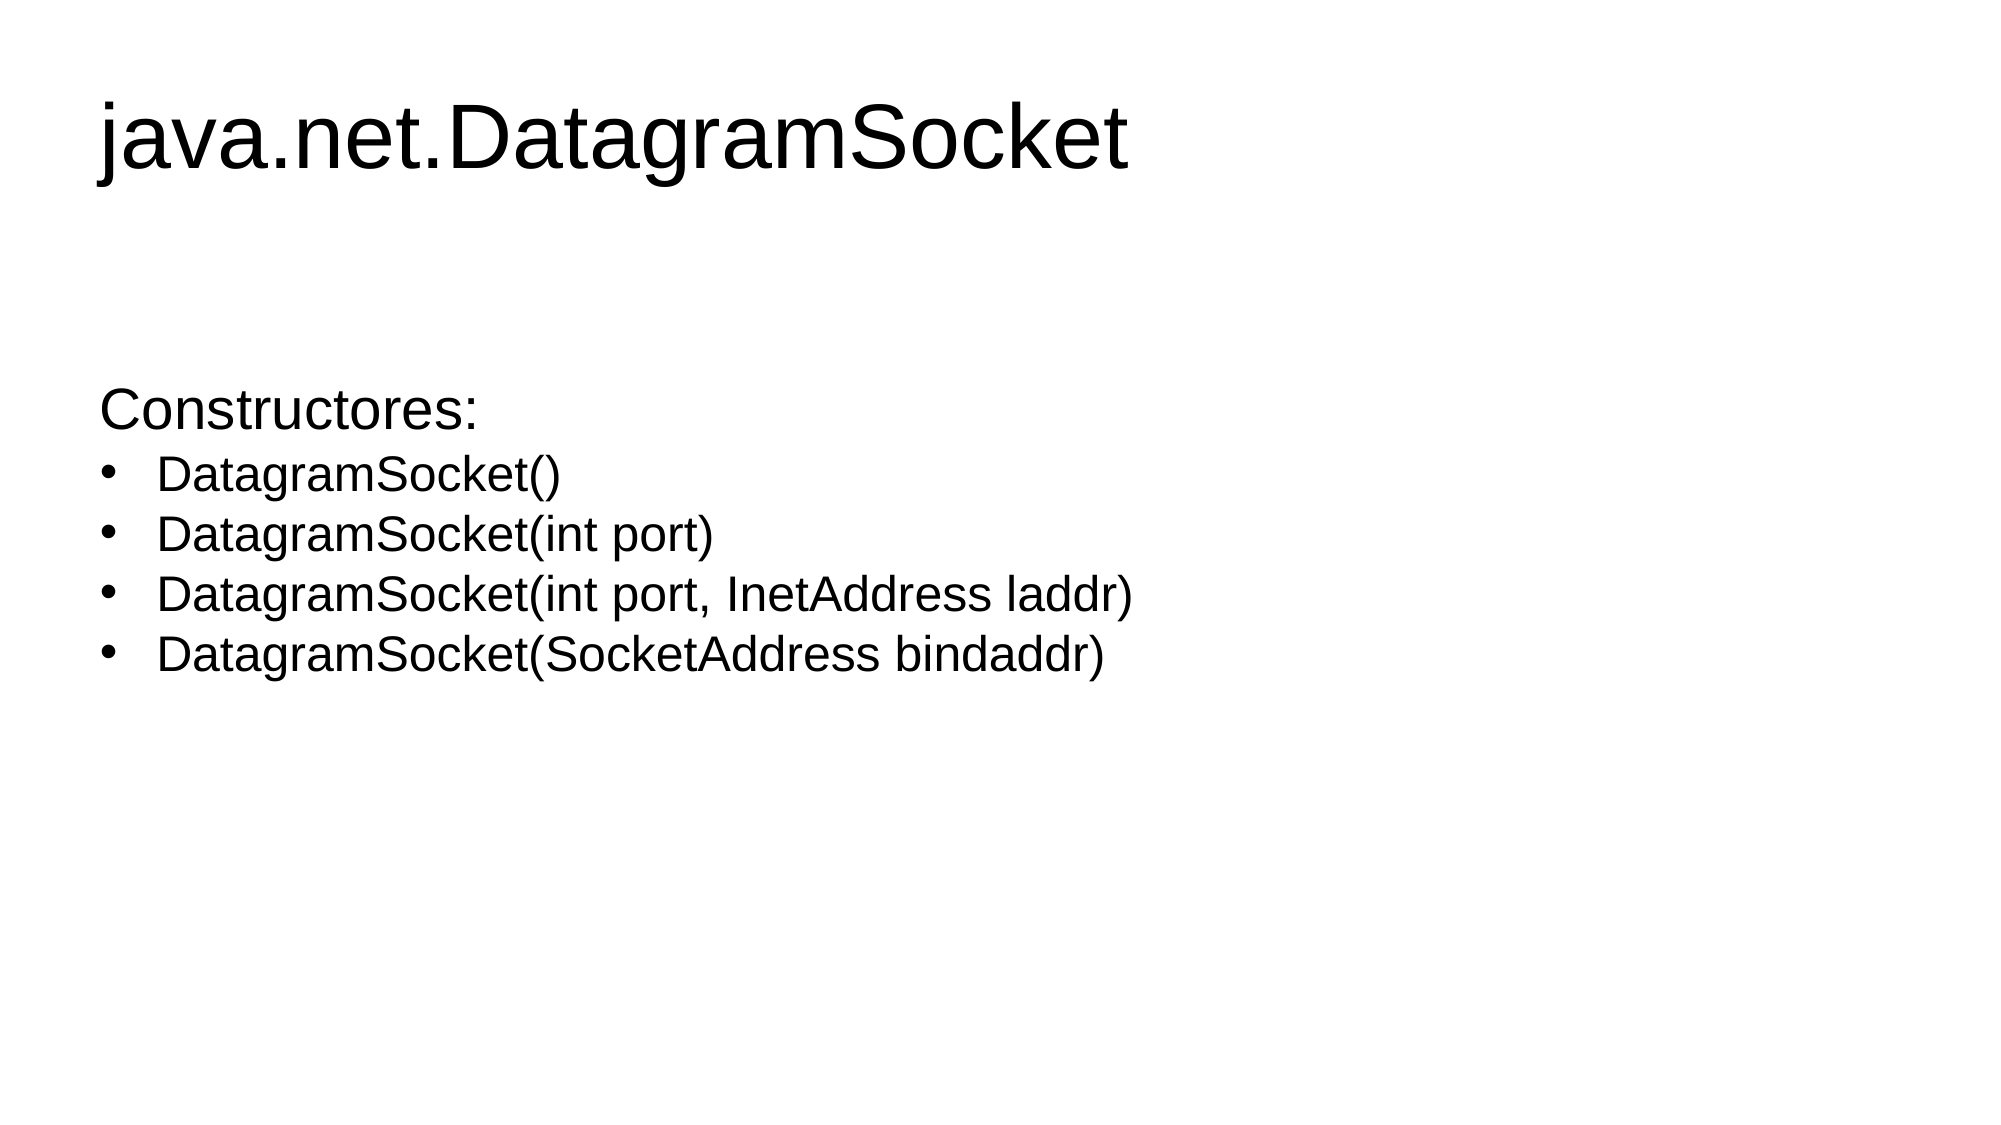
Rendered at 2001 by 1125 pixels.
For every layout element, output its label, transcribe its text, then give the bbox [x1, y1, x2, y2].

text_box java.net.DatagramSocket [99, 44, 1900, 203]
text_box Constructores: DatagramSocket() DatagramSocket(int port) DatagramSocket(int port, InetAddress laddr) DatagramSocket(SocketAddress bindaddr) [99, 203, 1900, 1074]
